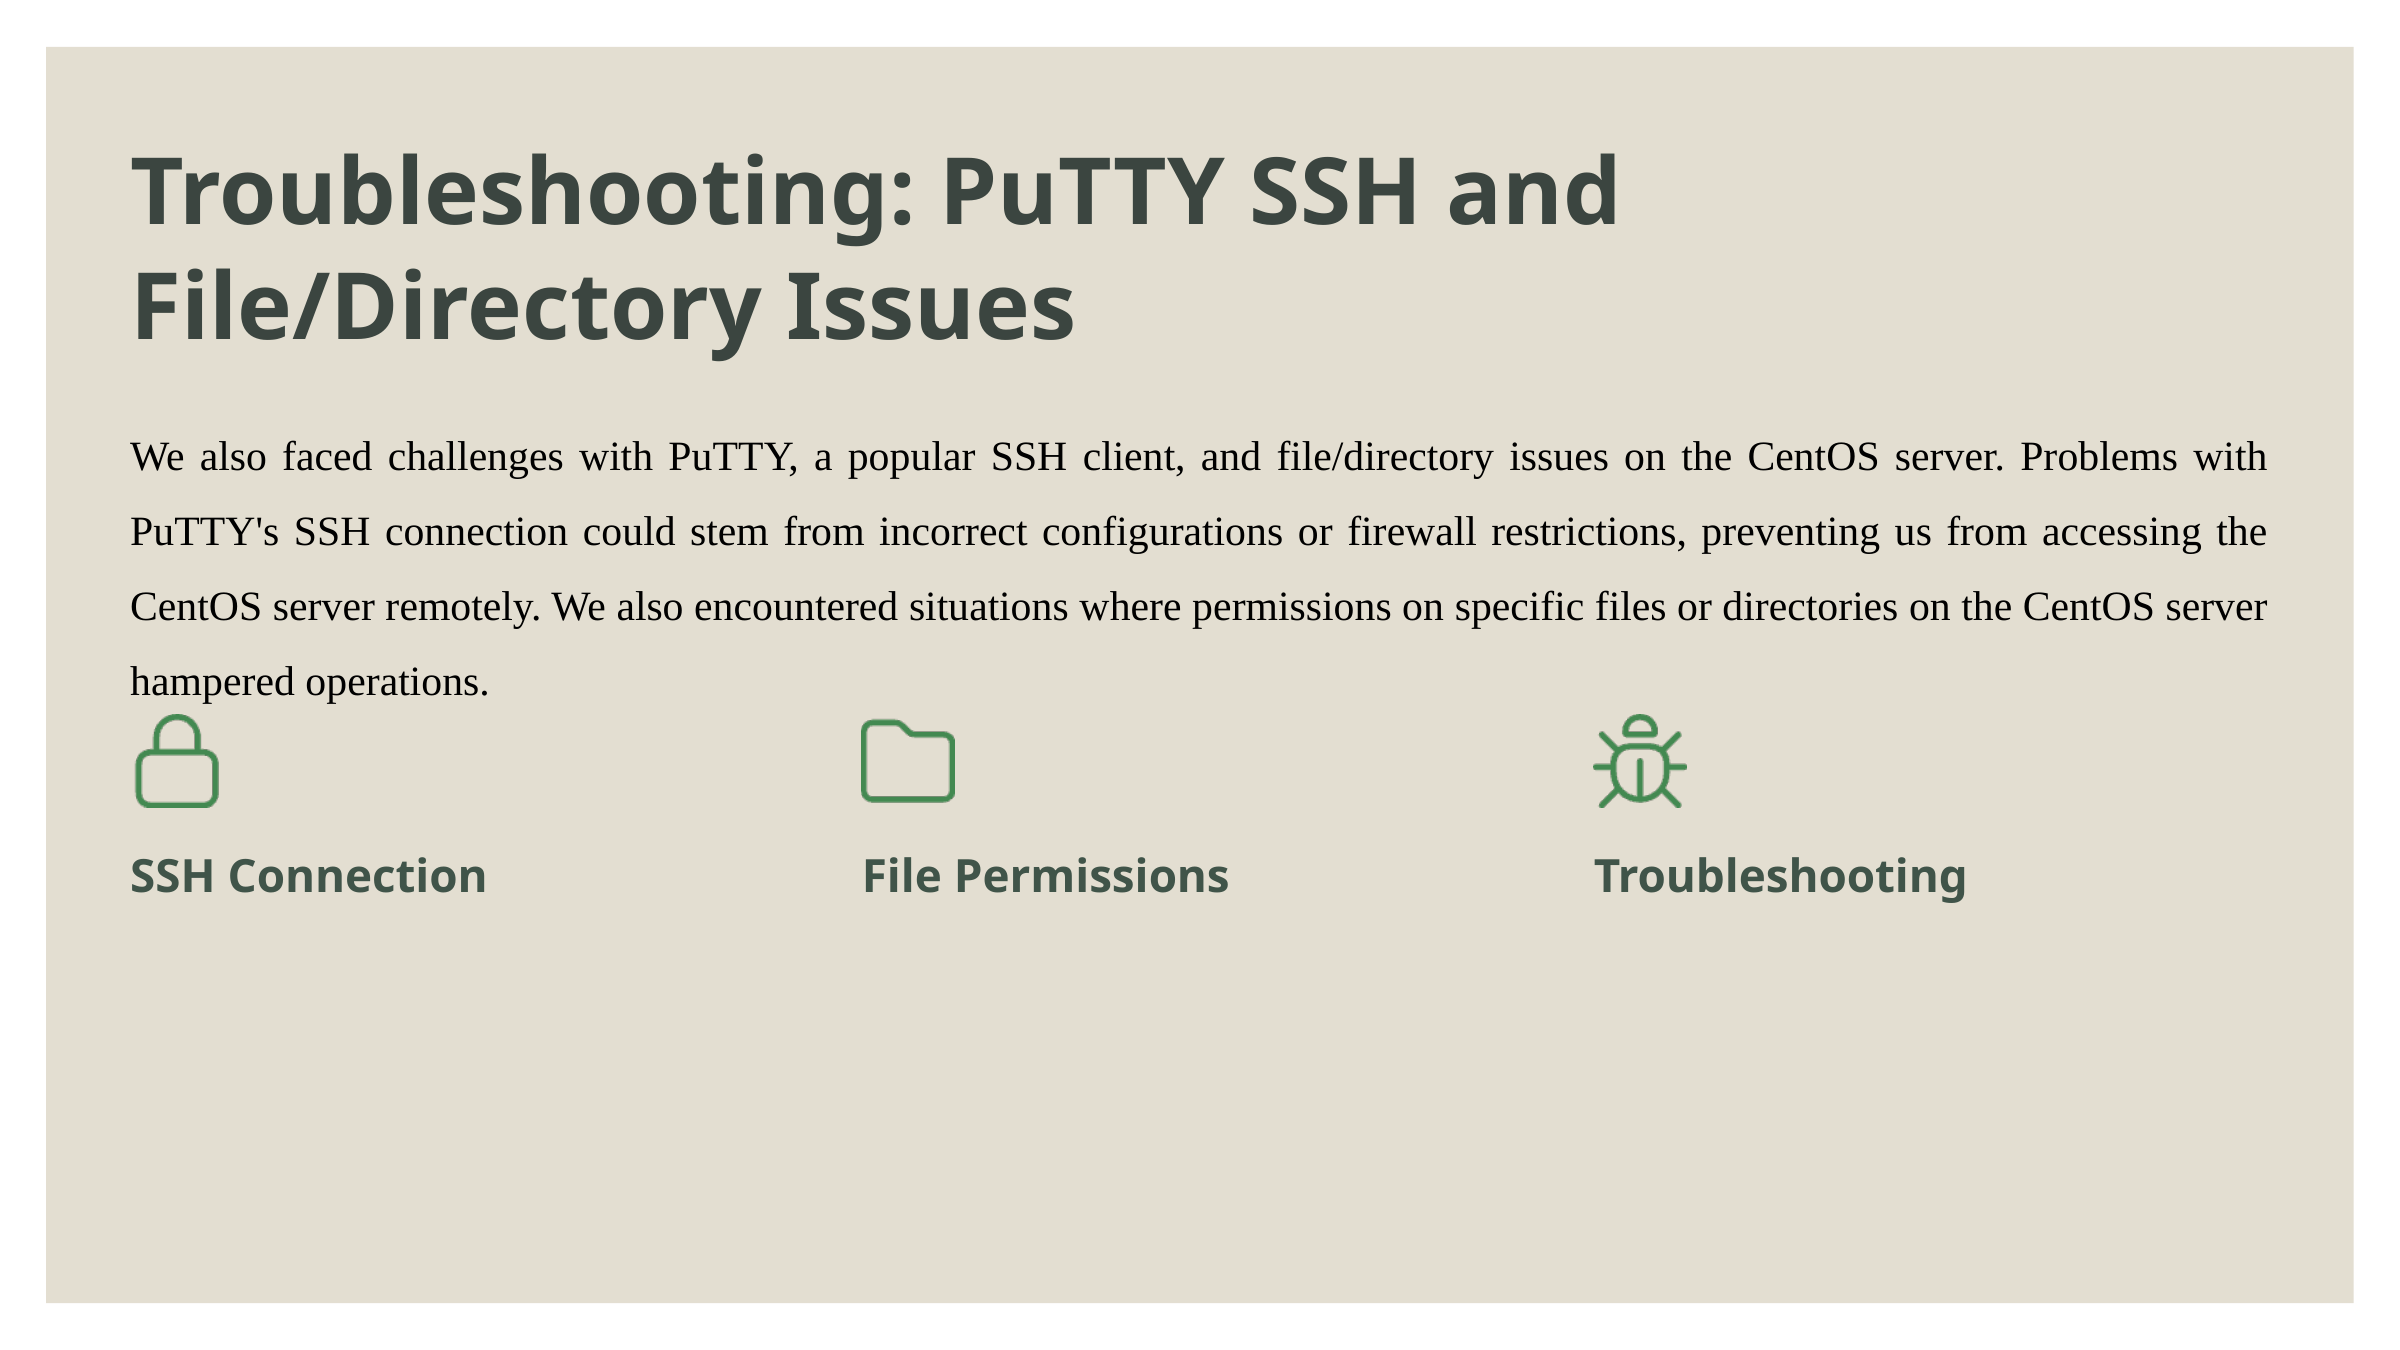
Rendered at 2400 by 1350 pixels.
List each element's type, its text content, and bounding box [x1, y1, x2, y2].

text_box Troubleshooting: PuTTY SSH and File/Directory Issues [130, 127, 2270, 360]
text_box SSH Connection [130, 844, 596, 903]
picture [861, 714, 955, 808]
picture [130, 714, 224, 808]
text_box Troubleshooting [1593, 844, 2059, 903]
picture [1593, 714, 1687, 808]
text_box We also faced challenges with PuTTY, a popular SSH client, and file/directory issues on the CentOS server. Problems with PuTTY's SSH connection could stem from incorrect configurations or firewall restrictions, preventing us from accessing the CentOS server remotely. We also encountered situations where permissions on specific files or directories on the CentOS server hampered operations. [130, 404, 2270, 643]
text_box File Permissions [861, 844, 1327, 903]
